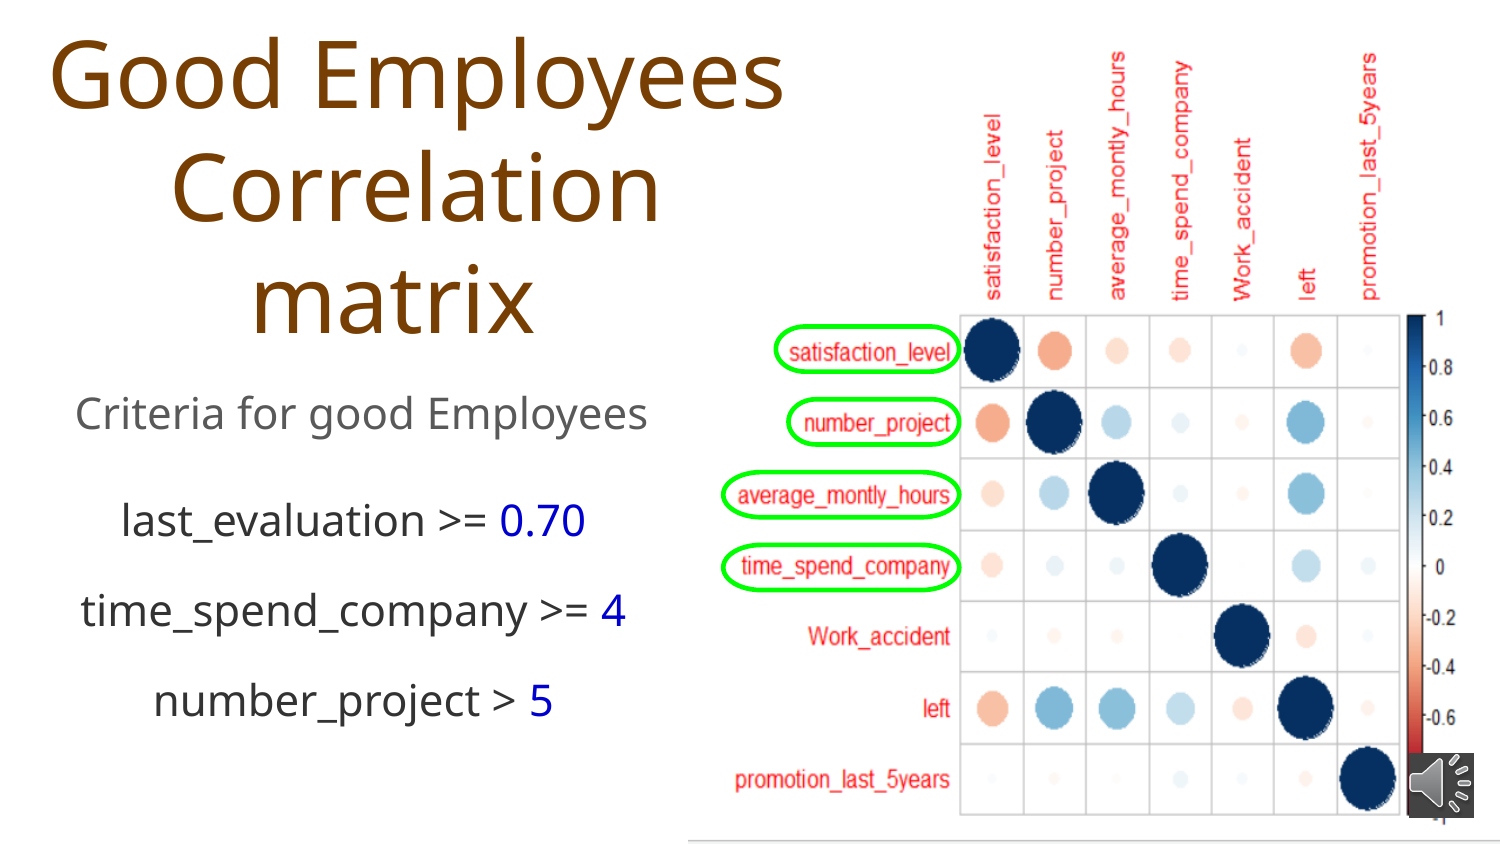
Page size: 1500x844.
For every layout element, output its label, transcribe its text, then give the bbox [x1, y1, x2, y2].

picture [687, 0, 1500, 844]
subtitle Criteria for good Employees last_evaluation >= 0.70 time_spend_company >= 4 number_project > 5 [0, 363, 682, 727]
title Good Employees Correlation matrix [0, 0, 685, 258]
